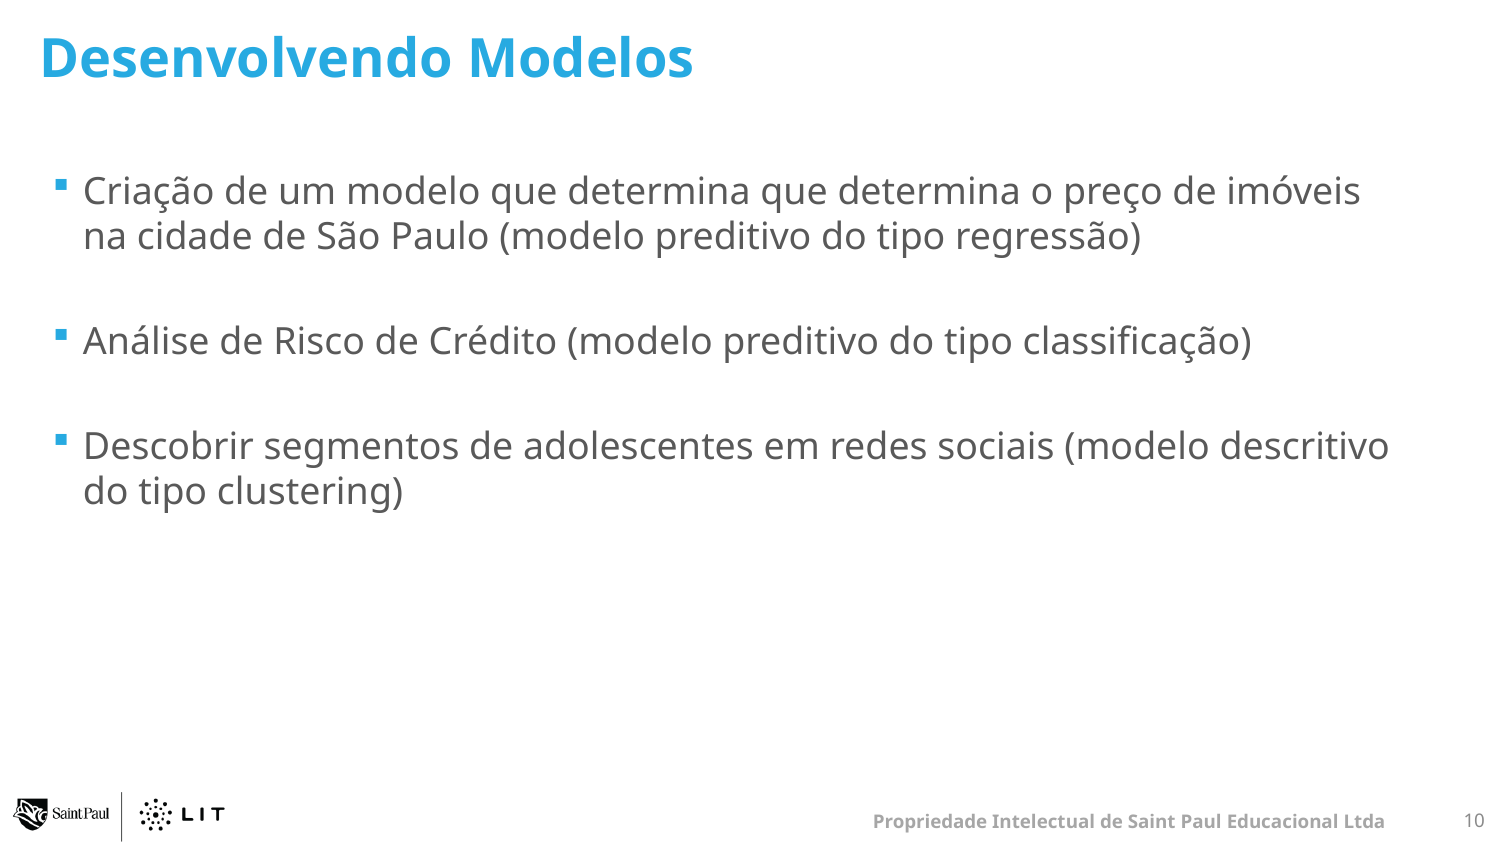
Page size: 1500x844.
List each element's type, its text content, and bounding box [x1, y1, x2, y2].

footer Propriedade Intelectual de Saint Paul Educacional Ltda [737, 798, 1400, 844]
picture [0, 789, 237, 844]
slide_number 9 [1412, 798, 1500, 844]
title Desenvolvendo Modelos [24, 21, 1475, 99]
list Criação de um modelo que determina que determina o preço de imóveis na cidade de São Paulo (modelo preditivo do tipo regressão) Análise de Risco de Crédito (modelo preditivo do tipo classificação) Descobrir segmentos de adolescentes em redes sociais (modelo descritivo do tipo clustering) [37, 159, 1413, 772]
